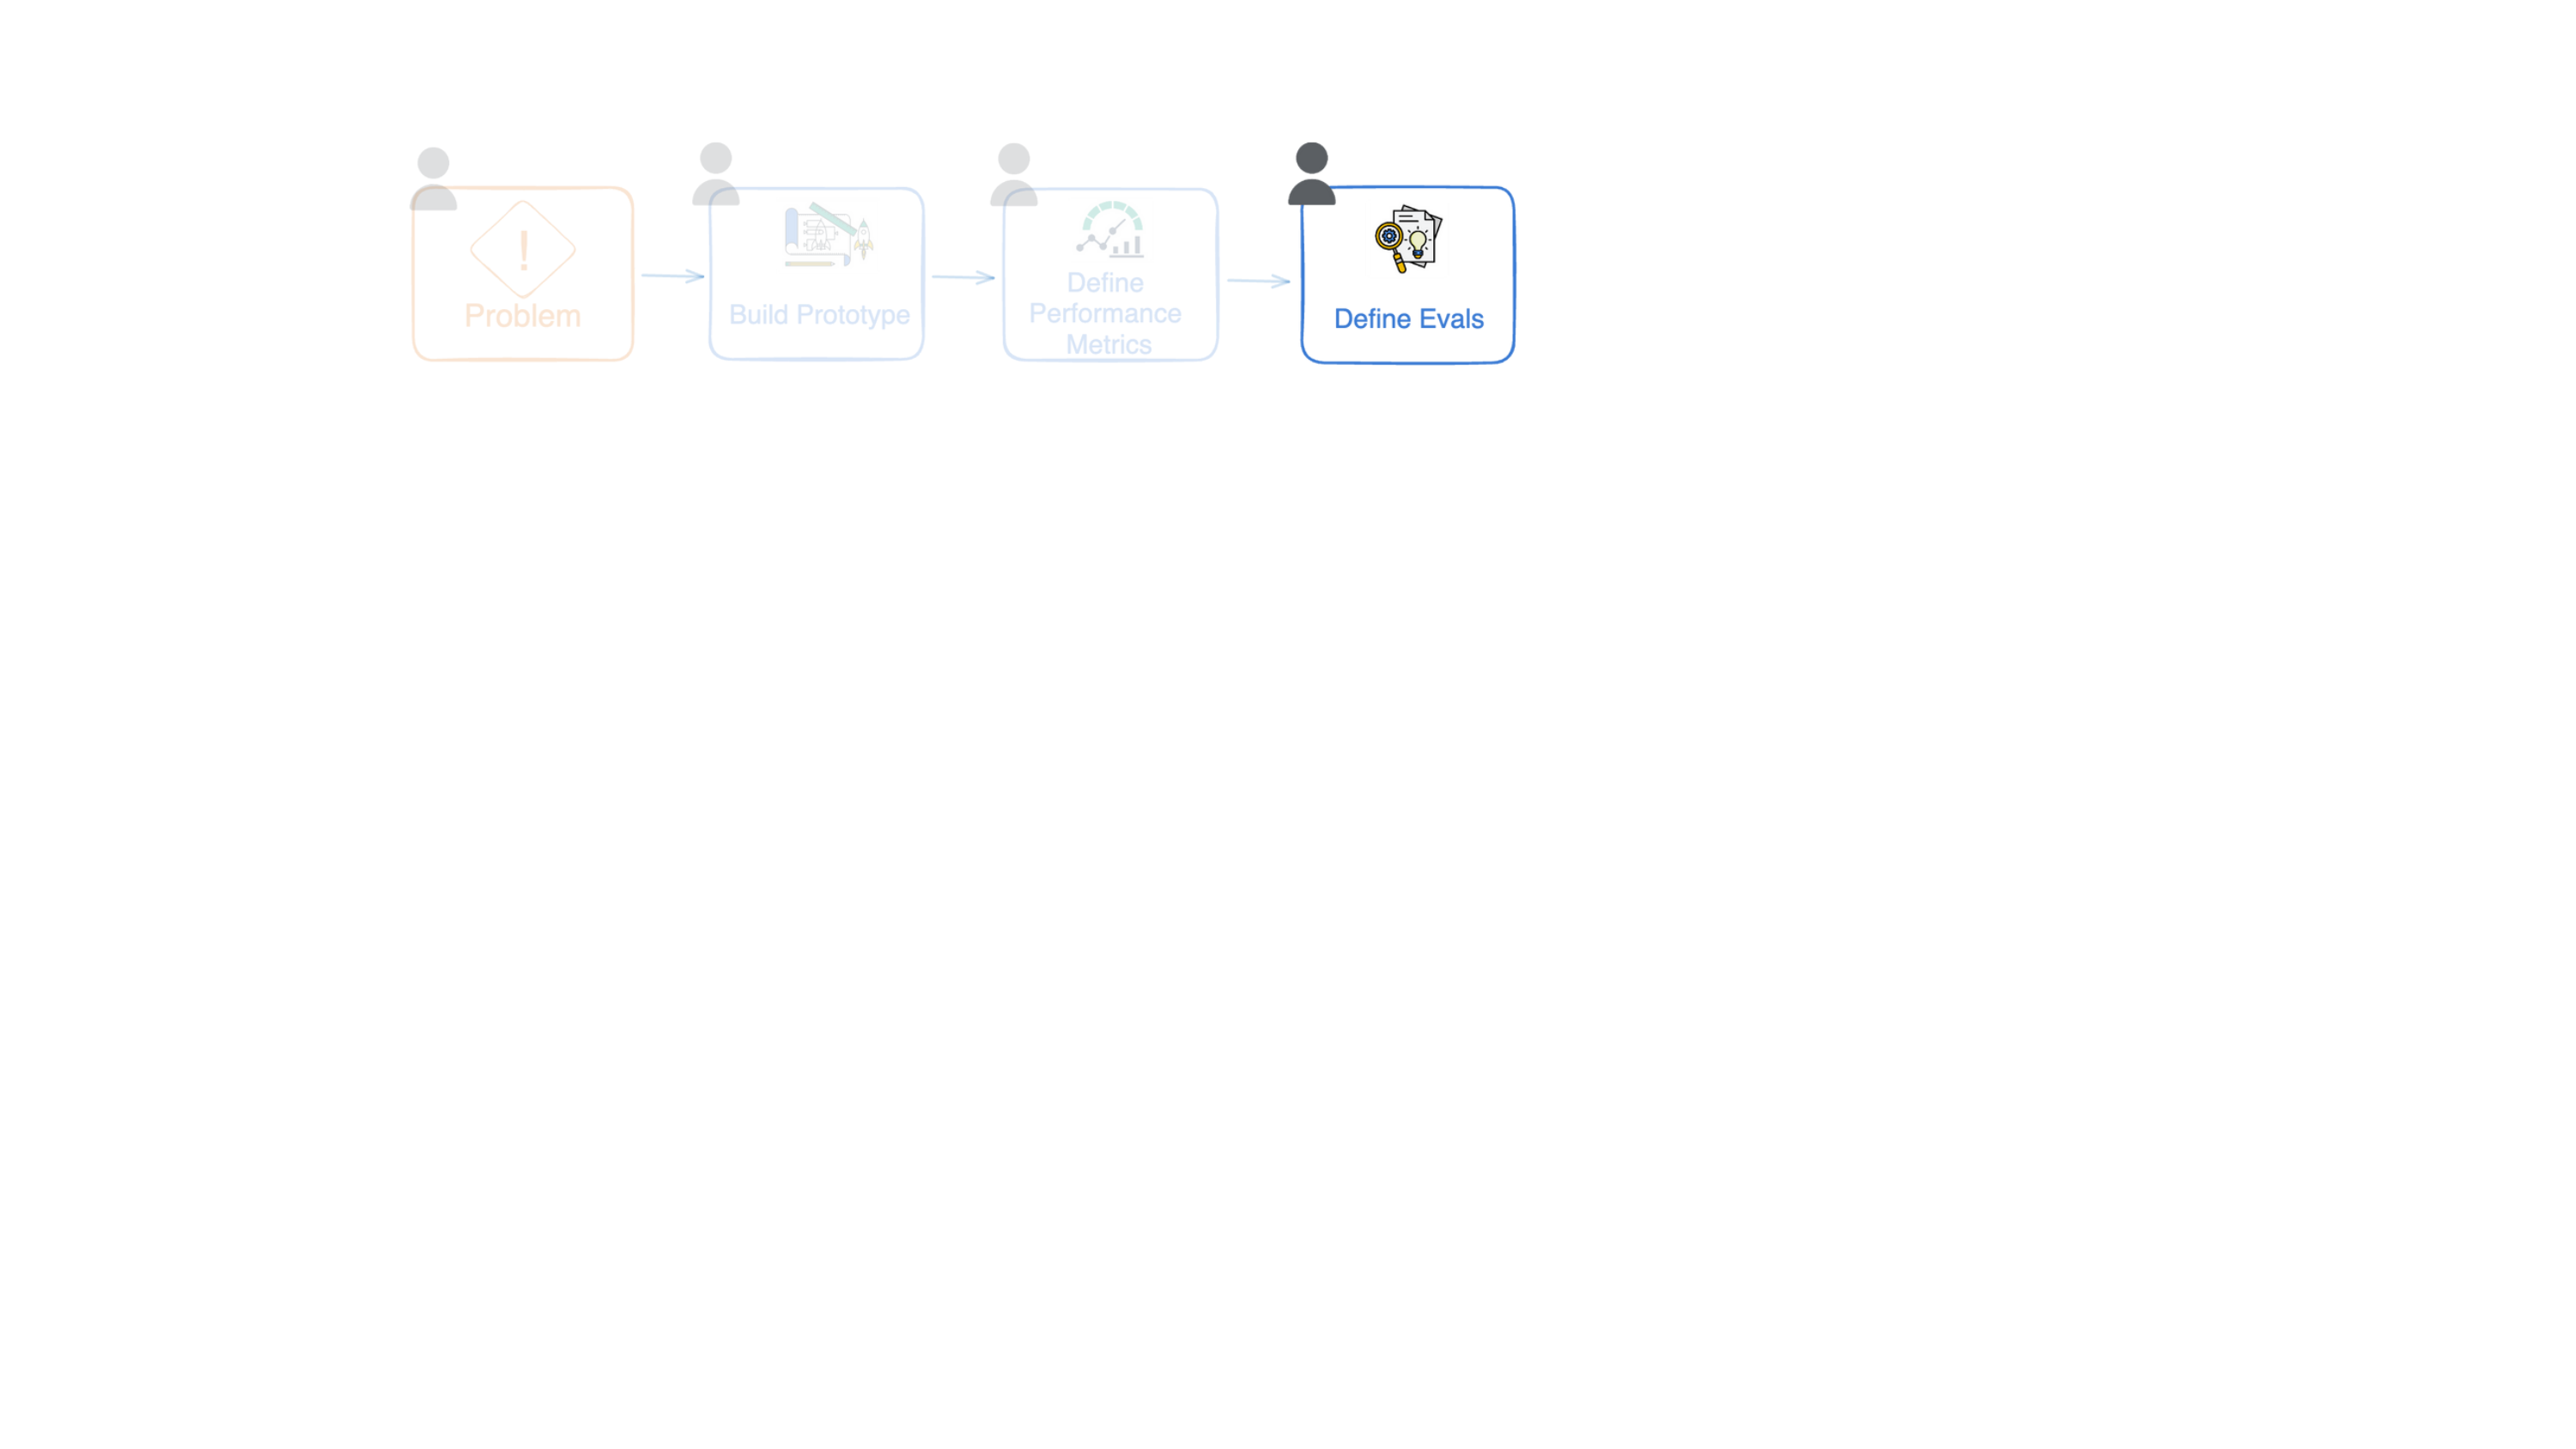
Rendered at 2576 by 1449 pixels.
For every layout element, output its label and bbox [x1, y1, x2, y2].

text_box [0, 0, 2576, 1449]
